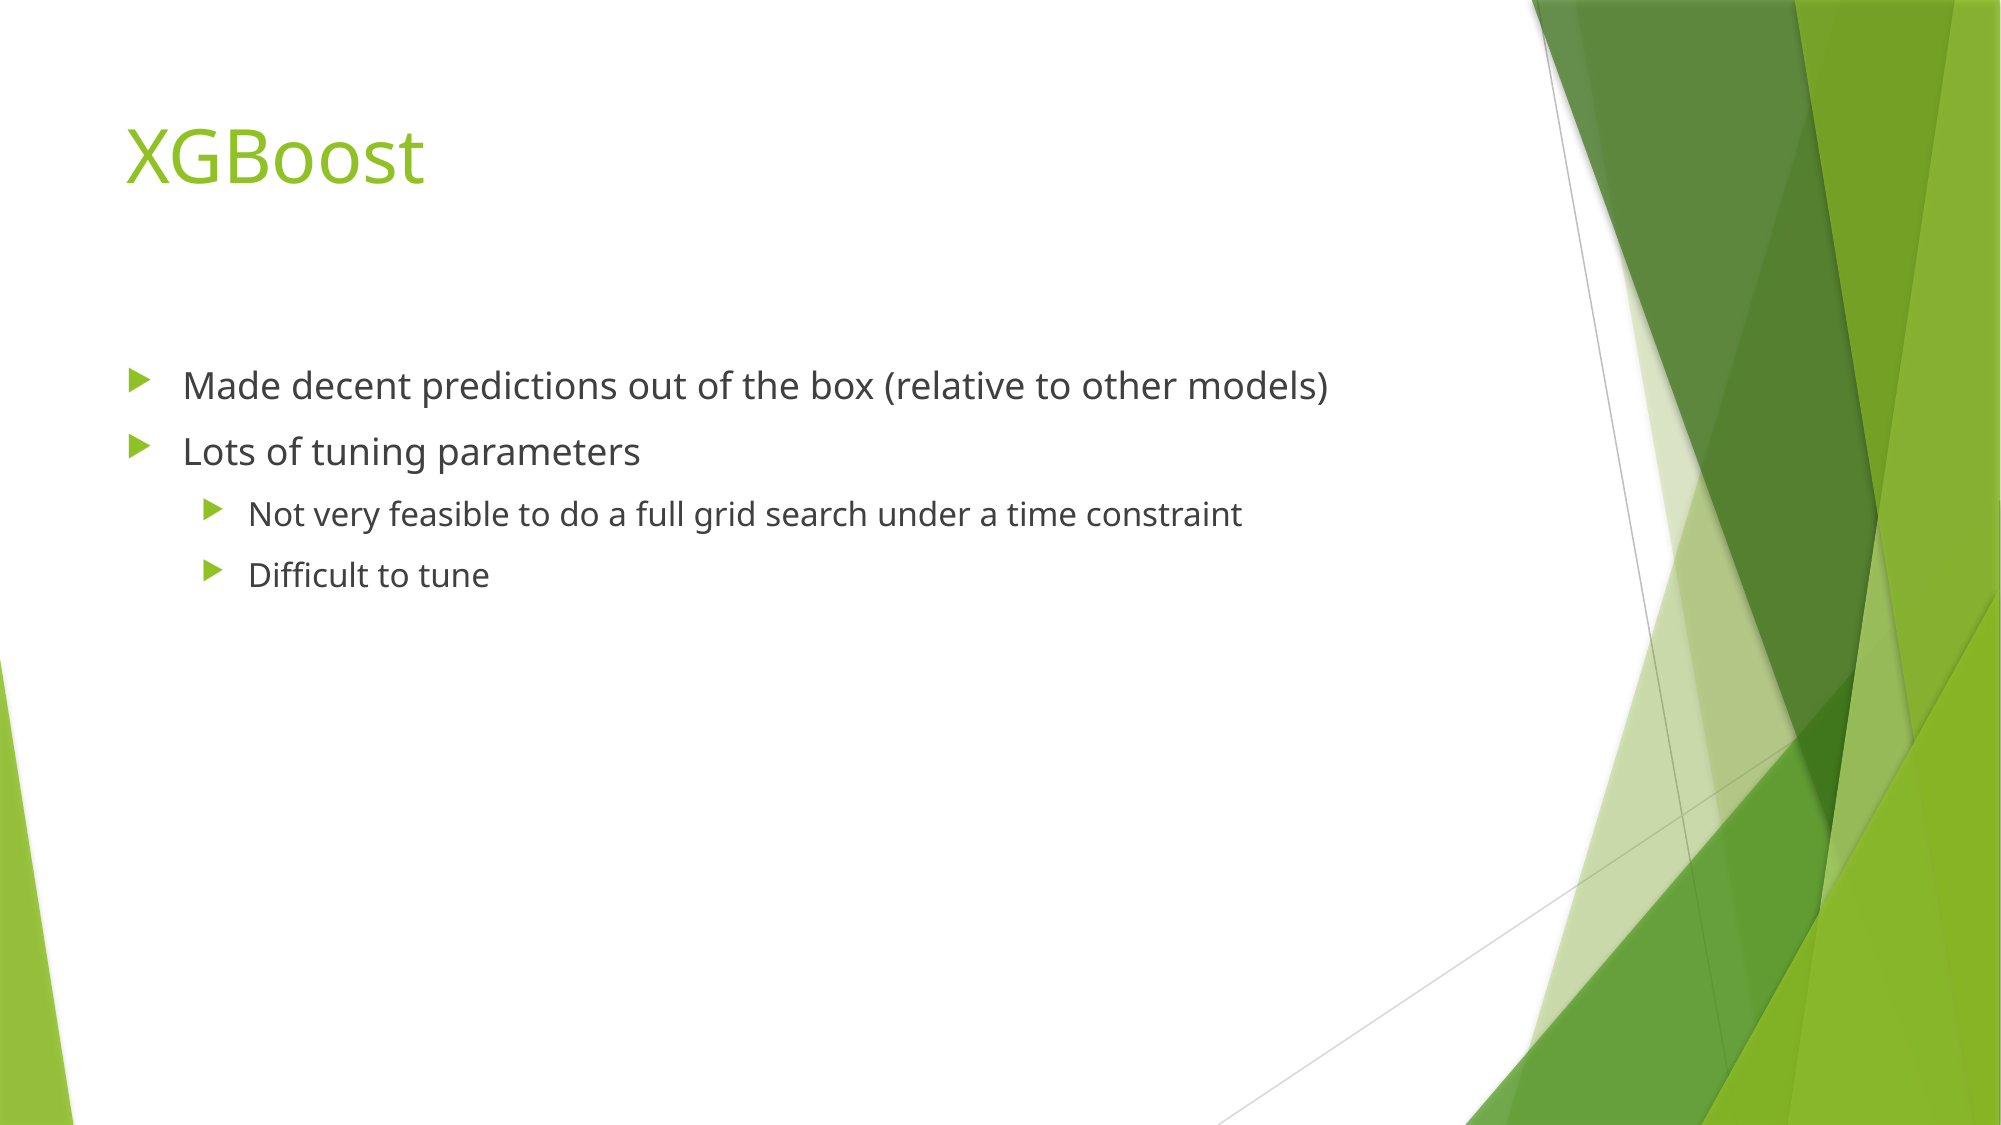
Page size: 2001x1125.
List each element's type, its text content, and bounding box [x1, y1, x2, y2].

title XGBoost [111, 100, 1522, 318]
list Made decent predictions out of the box (relative to other models) Lots of tuning parameters Not very feasible to do a full grid search under a time constraint Difficult to tune [111, 354, 1522, 992]
